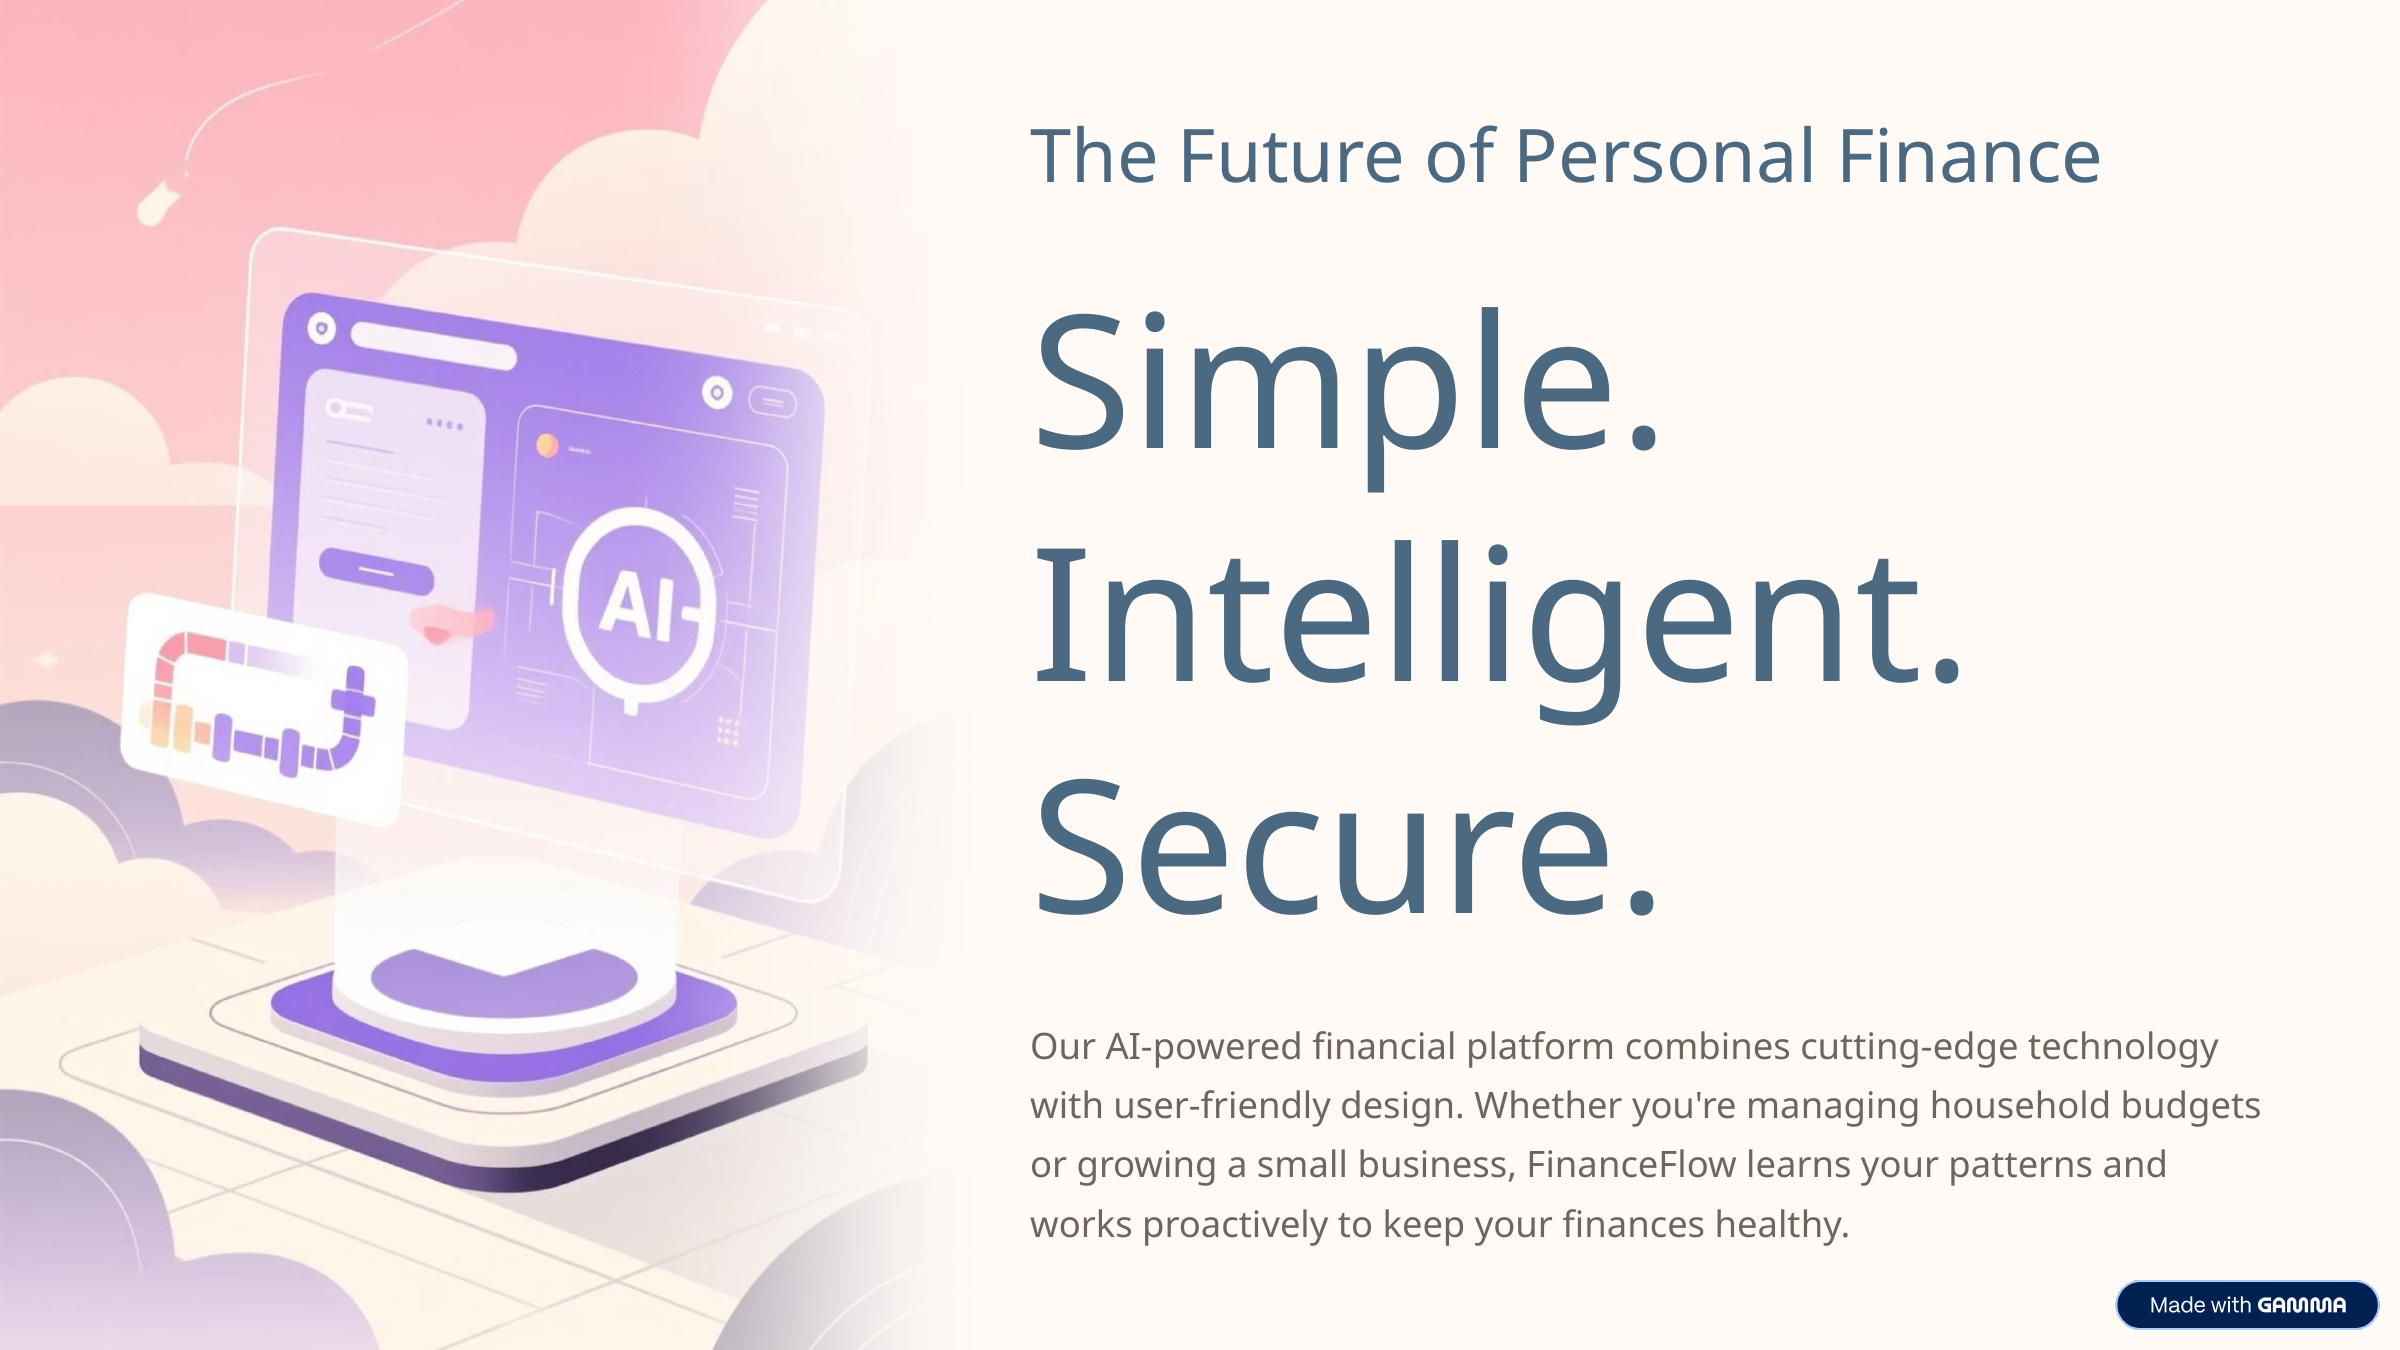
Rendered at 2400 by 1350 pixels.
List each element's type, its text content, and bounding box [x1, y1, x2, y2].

text_box The Future of Personal Finance [1030, 104, 2096, 198]
picture [2106, 1271, 2389, 1339]
picture [0, 0, 990, 1350]
text_box Our AI-powered financial platform combines cutting-edge technology with user-friendly design. Whether you're managing household budgets or growing a small business, FinanceFlow learns your patterns and works proactively to keep your finances healthy. [1030, 1007, 2270, 1246]
text_box Simple. Intelligent. Secure. [1030, 253, 2270, 952]
